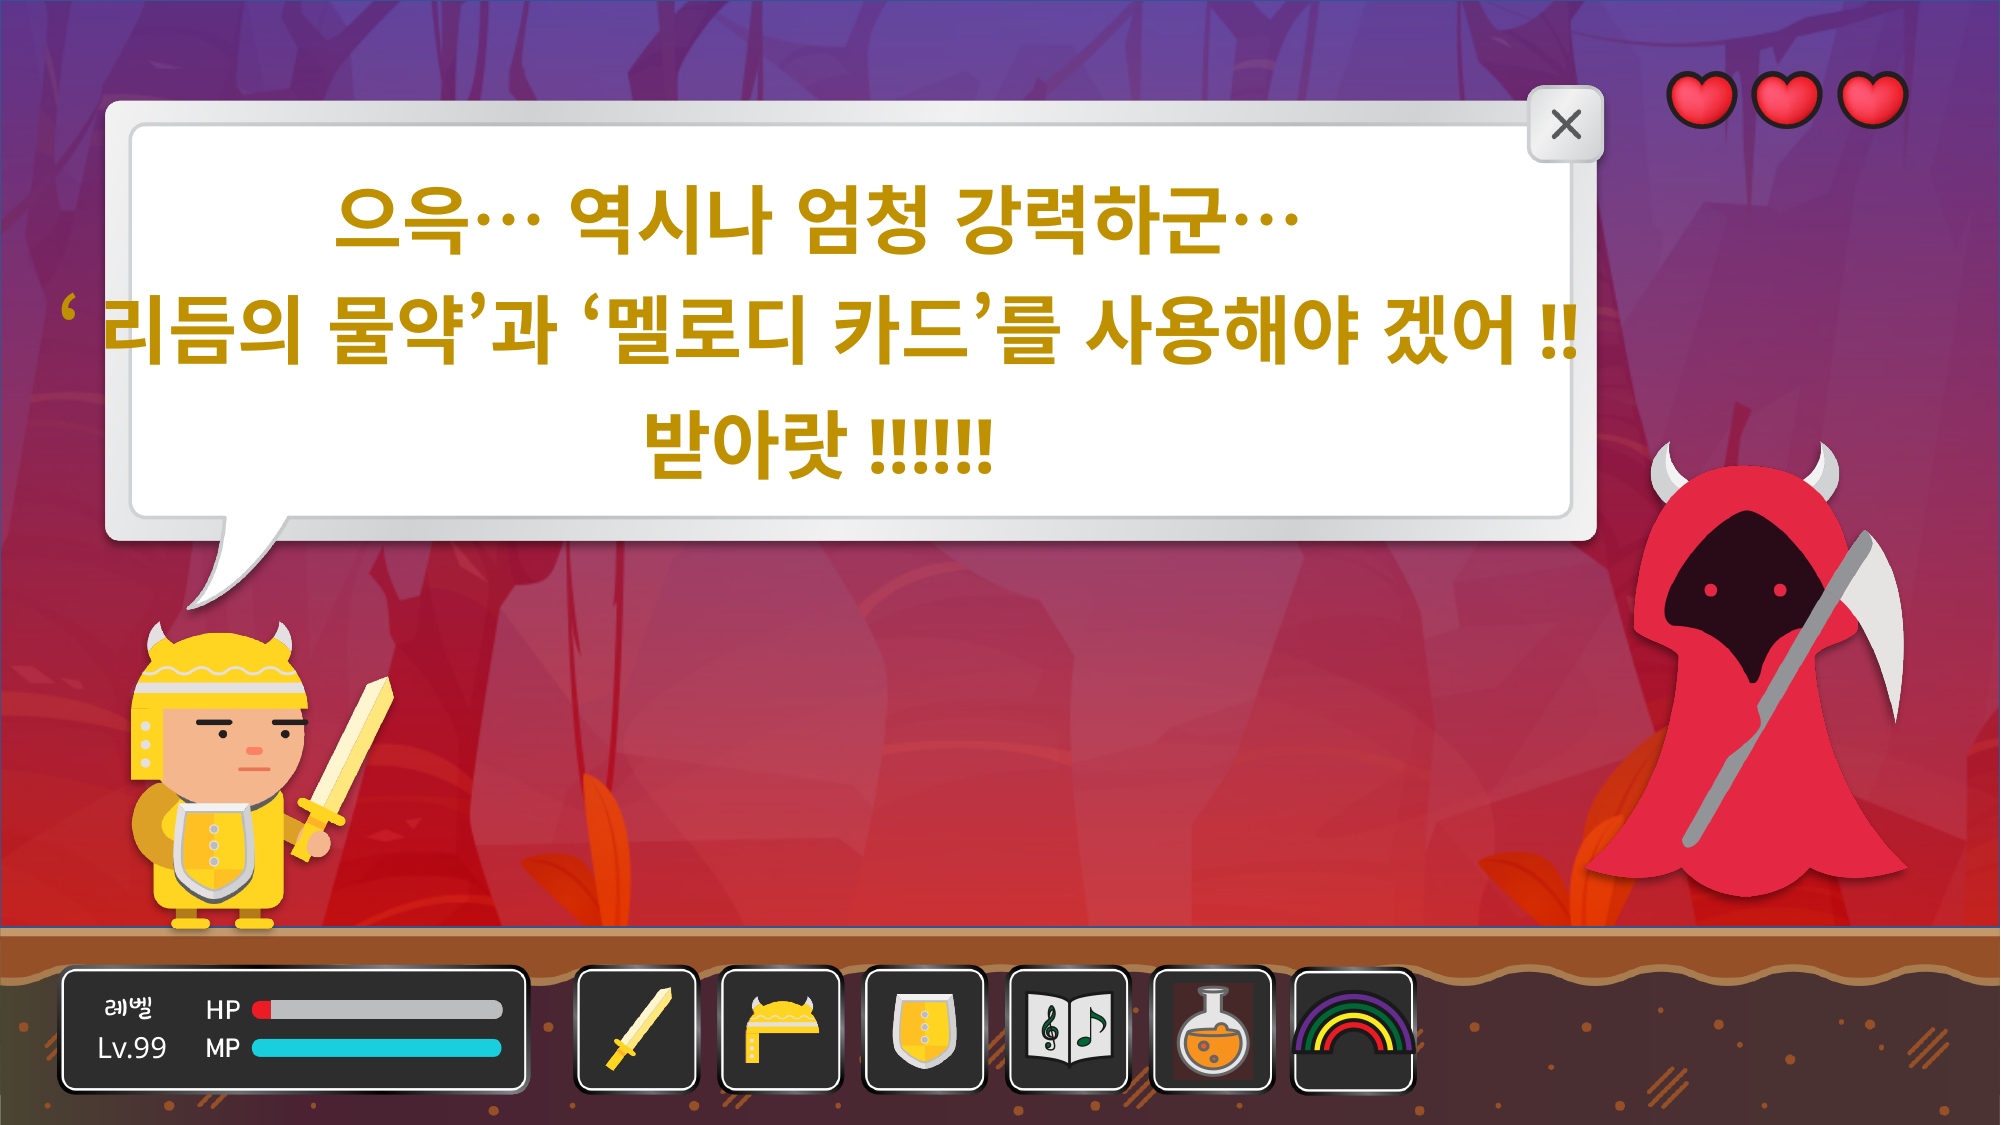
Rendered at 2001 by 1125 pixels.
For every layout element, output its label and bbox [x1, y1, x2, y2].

text_box [57, 964, 1276, 1095]
text_box [0, 0, 2000, 1125]
picture [1019, 987, 1120, 1072]
picture [605, 987, 672, 1071]
picture [267, 1000, 506, 1019]
picture [892, 994, 957, 1069]
picture [1280, 966, 1428, 1096]
picture [104, 85, 1909, 897]
text_box [1666, 71, 1909, 129]
picture [1173, 983, 1253, 1080]
picture [131, 620, 394, 929]
picture [745, 996, 820, 1063]
